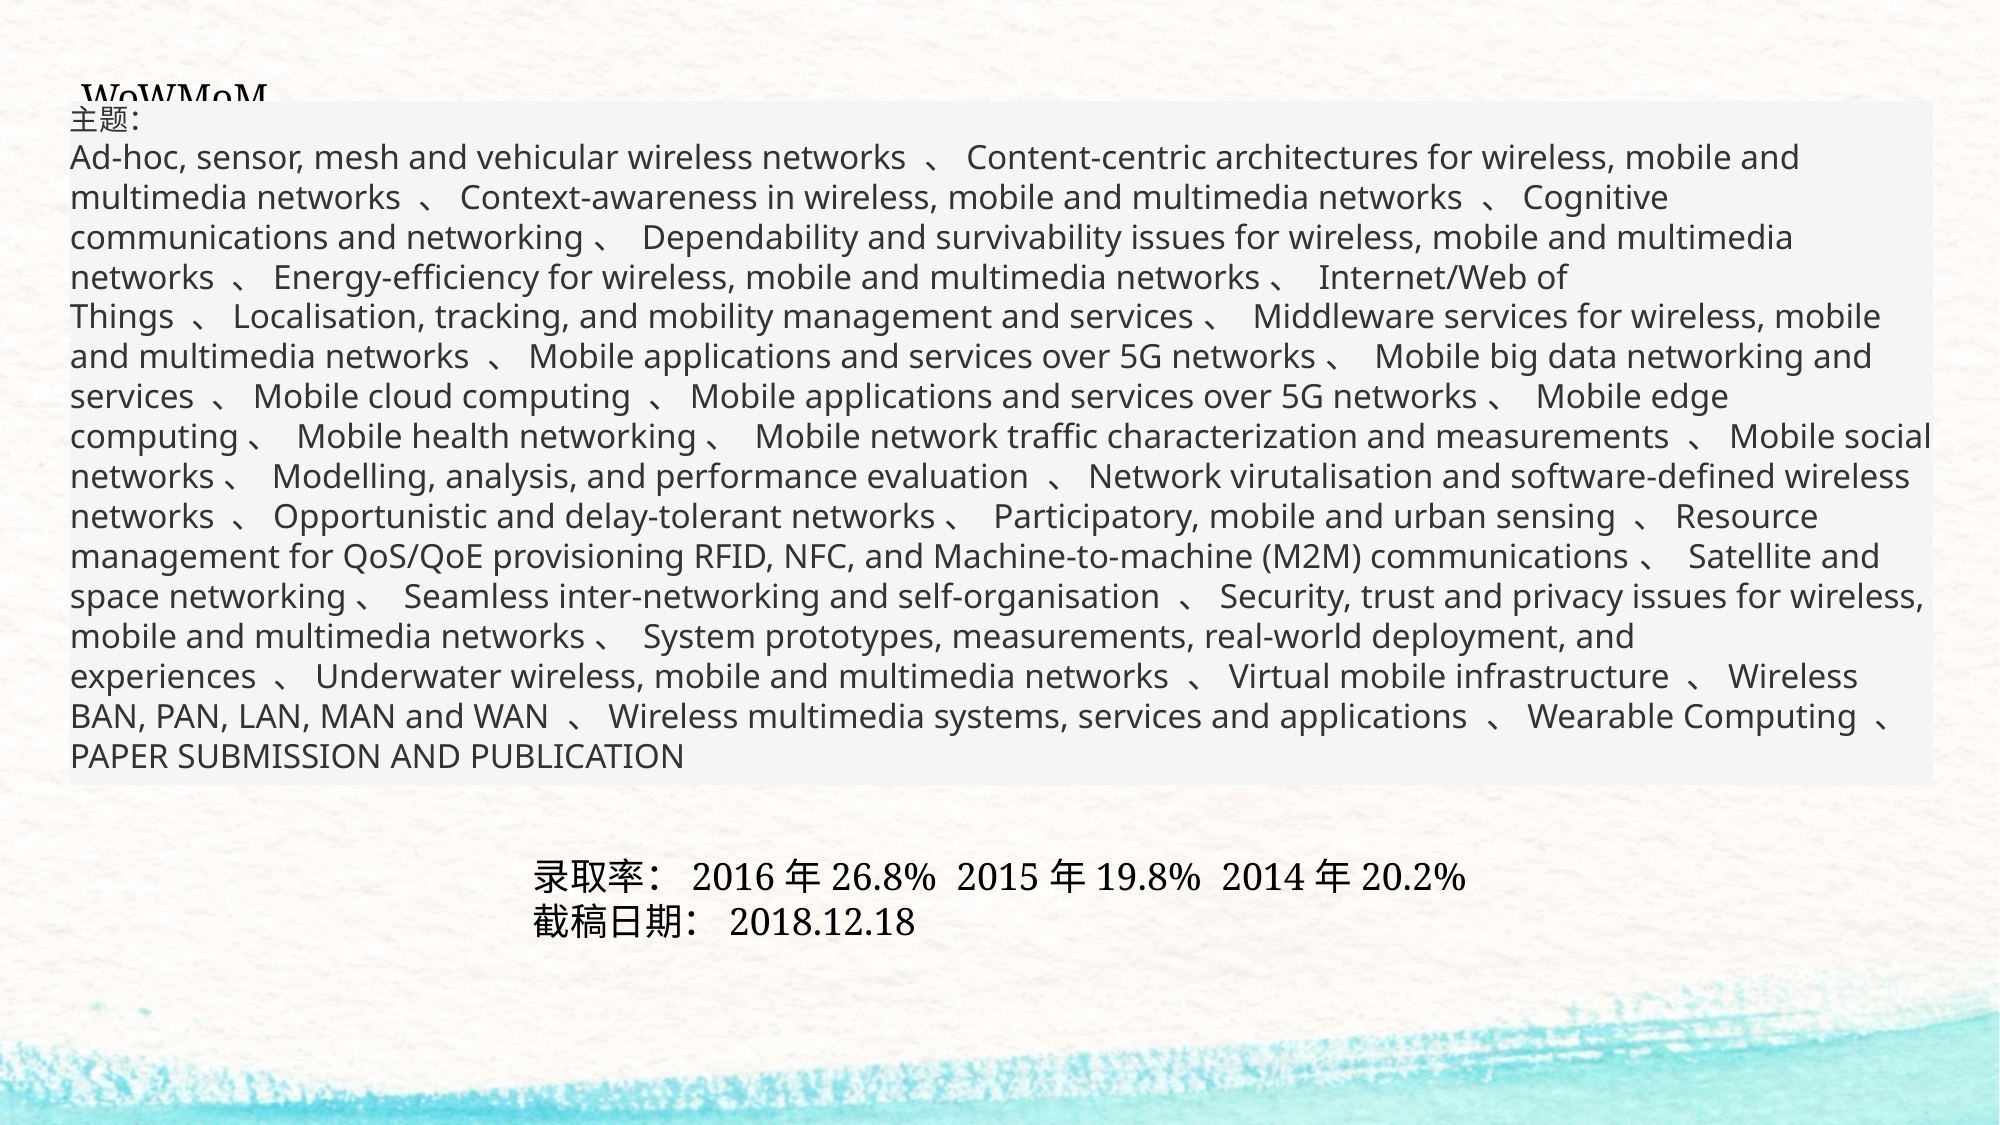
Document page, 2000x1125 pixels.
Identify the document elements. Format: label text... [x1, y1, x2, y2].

text_box 录取率：2016年26.8% 2015年19.8% 2014年20.2% 截稿日期：2018.12.18 [517, 845, 1482, 951]
text_box 主题： Ad-hoc, sensor, mesh and vehicular wireless networks 、Content-centric architectures for wireless, mobile and multimedia networks 、Context-awareness in wireless, mobile and multimedia networks 、Cognitive communications and networking、 Dependability and survivability issues for wireless, mobile and multimedia networks 、Energy-efficiency for wireless, mobile and multimedia networks、 Internet/Web of Things 、Localisation, tracking, and mobility management and services、 Middleware services for wireless, mobile and multimedia networks 、Mobile applications and services over 5G networks、 Mobile big data networking and services 、Mobile cloud computing 、Mobile applications and services over 5G networks、 Mobile edge computing、 Mobile health networking、 Mobile network traffic characterization and measurements 、Mobile social networks、 Modelling, analysis, and performance evaluation 、Network virutalisation and software-defined wireless networks 、Opportunistic and delay-tolerant networks、 Participatory, mobile and urban sensing 、Resource management for QoS/QoE provisioning RFID, NFC, and Machine-to-machine (M2M) communications、 Satellite and space networking、 Seamless inter-networking and self-organisation 、Security, trust and privacy issues for wireless, mobile and multimedia networks、 System prototypes, measurements, real-world deployment, and experiences 、Underwater wireless, mobile and multimedia networks 、Virtual mobile infrastructure 、Wireless BAN, PAN, LAN, MAN and WAN 、Wireless multimedia systems, services and applications 、Wearable Computing 、PAPER SUBMISSION AND PUBLICATION [70, 101, 1933, 786]
picture [0, 0, 2000, 1125]
text_box WoWMoM [66, 66, 284, 127]
